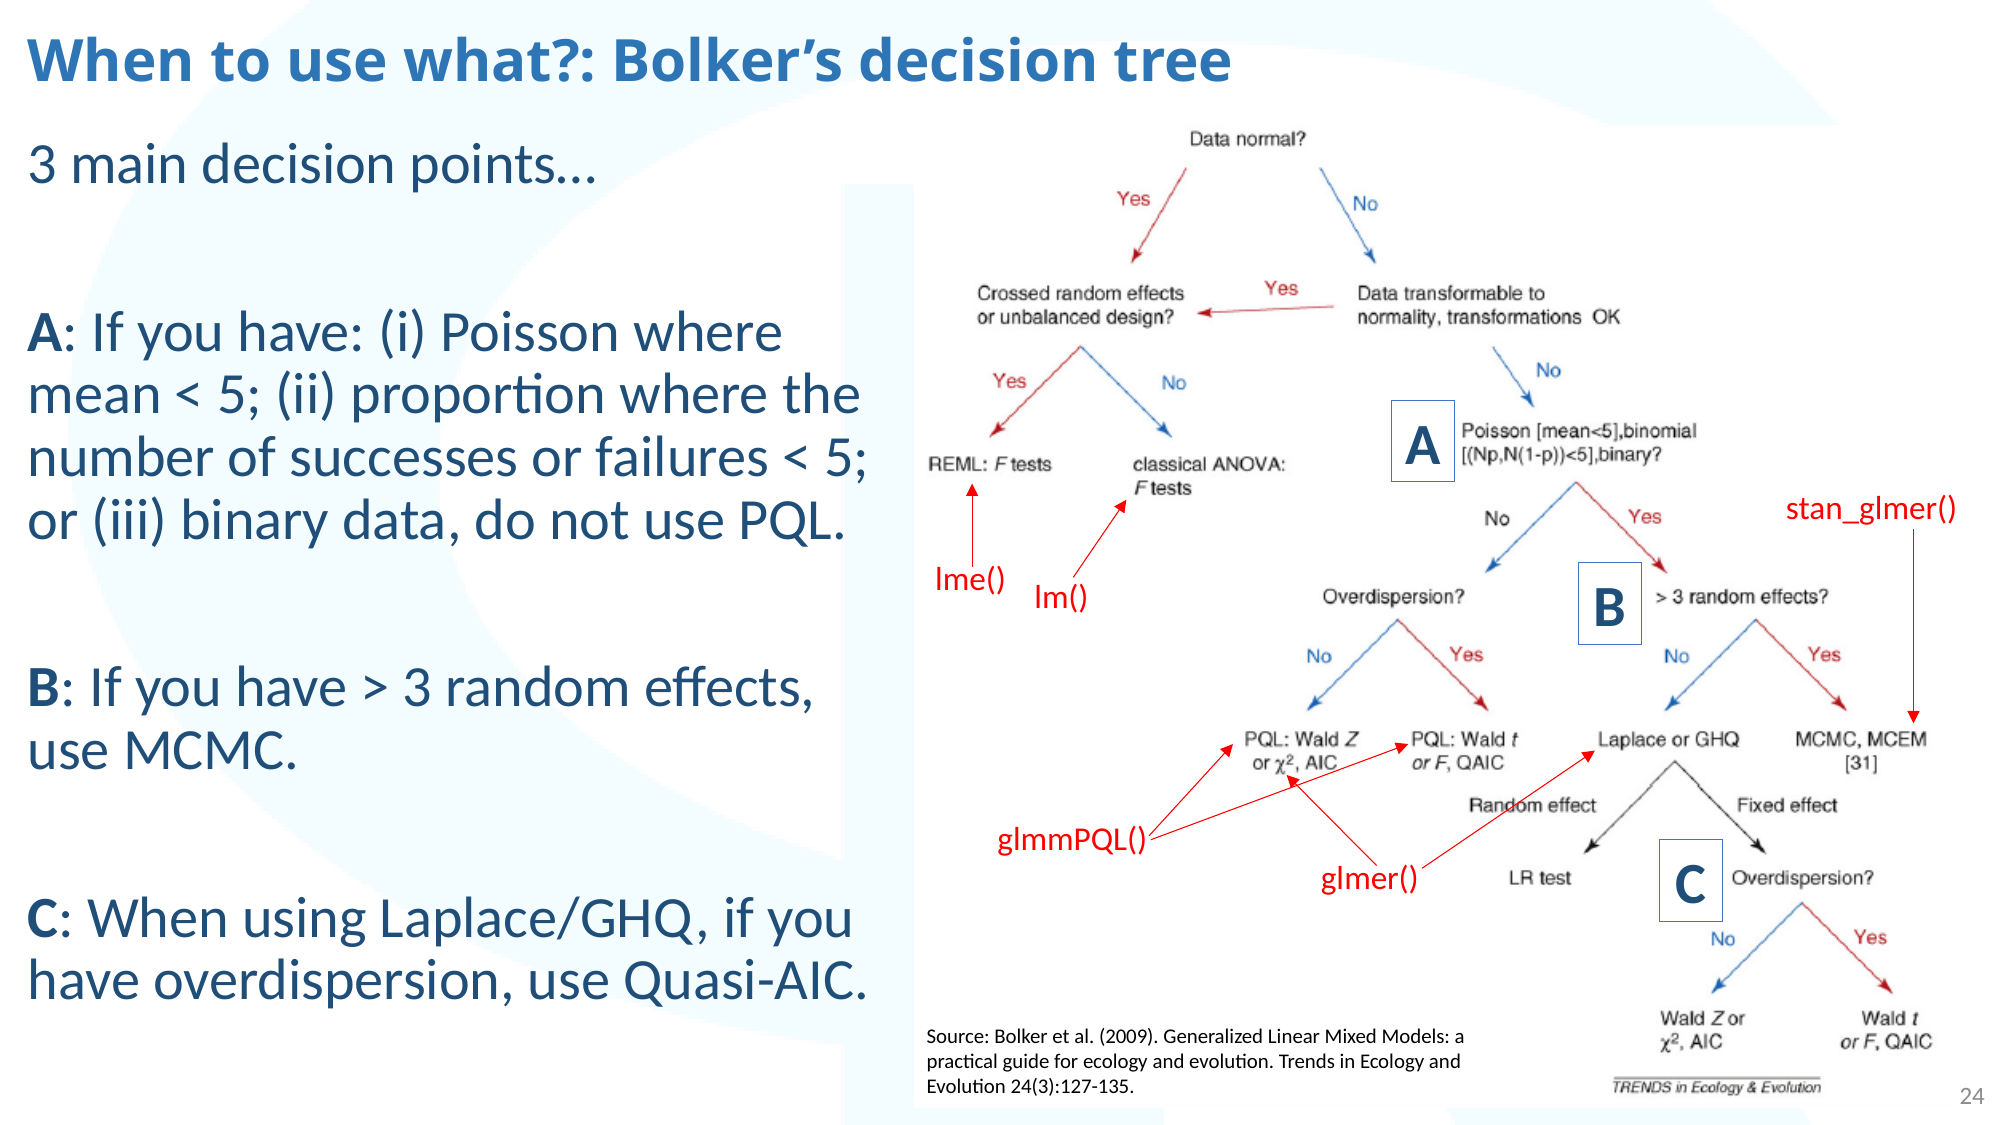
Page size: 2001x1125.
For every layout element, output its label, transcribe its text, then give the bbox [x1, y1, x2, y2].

text_box stan_glmer() [1950, 478, 1972, 534]
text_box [1286, 774, 1377, 866]
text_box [1073, 499, 1127, 578]
picture [913, 125, 1950, 1108]
slide_number 24 [1550, 1065, 2000, 1125]
title When to use what?: Bolker’s decision tree [12, 17, 1988, 108]
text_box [1422, 750, 1595, 869]
list 3 main decision points… A: If you have: (i) Poisson where mean < 5; (ii) proportion where the number of successes or failures < 5; or (iii) binary data, do not use PQL. B: If you have > 3 random effects, use MCMC. C: When using Laplace/GHQ, if you have overdispersion, use Quasi-AIC. [12, 125, 912, 1123]
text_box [1150, 743, 1409, 840]
